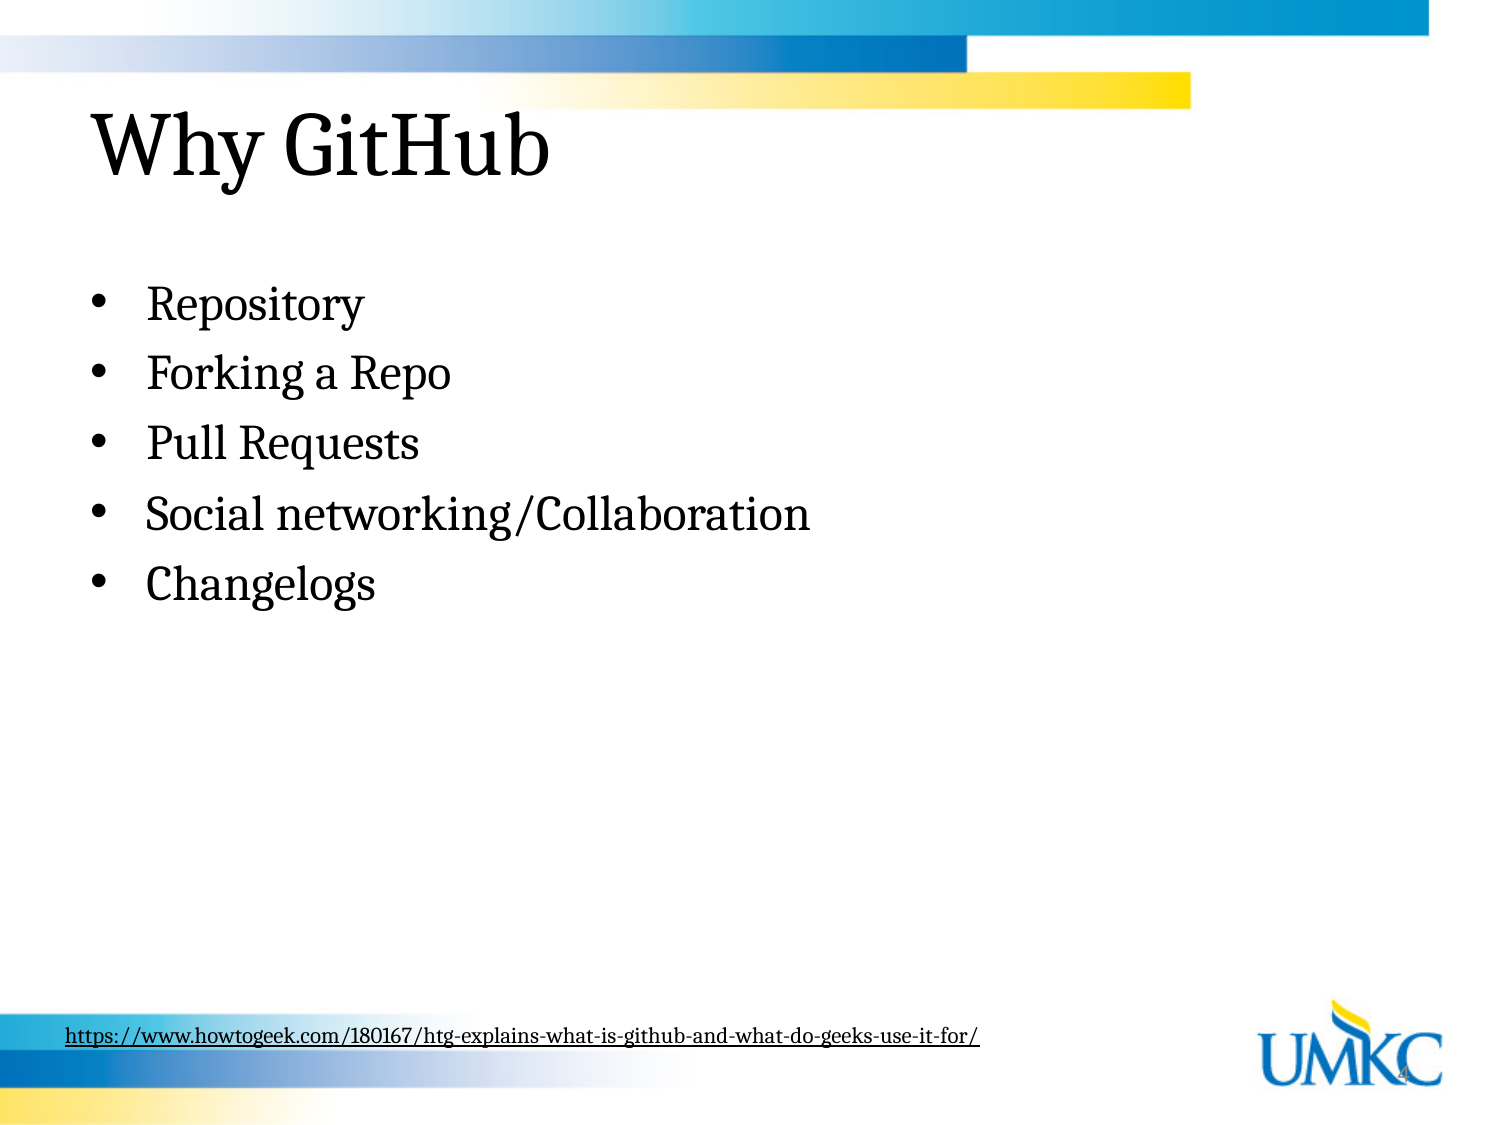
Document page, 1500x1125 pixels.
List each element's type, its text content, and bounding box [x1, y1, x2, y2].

slide_number 4 [1074, 1042, 1425, 1103]
list Repository Forking a Repo Pull Requests Social networking/Collaboration Changelogs [75, 262, 1425, 1005]
text_box https://www.howtogeek.com/180167/htg-explains-what-is-github-and-what-do-geeks-use-it-for/ [50, 1013, 1061, 1056]
picture [0, 0, 1500, 1125]
title Why GitHub [75, 45, 1425, 233]
